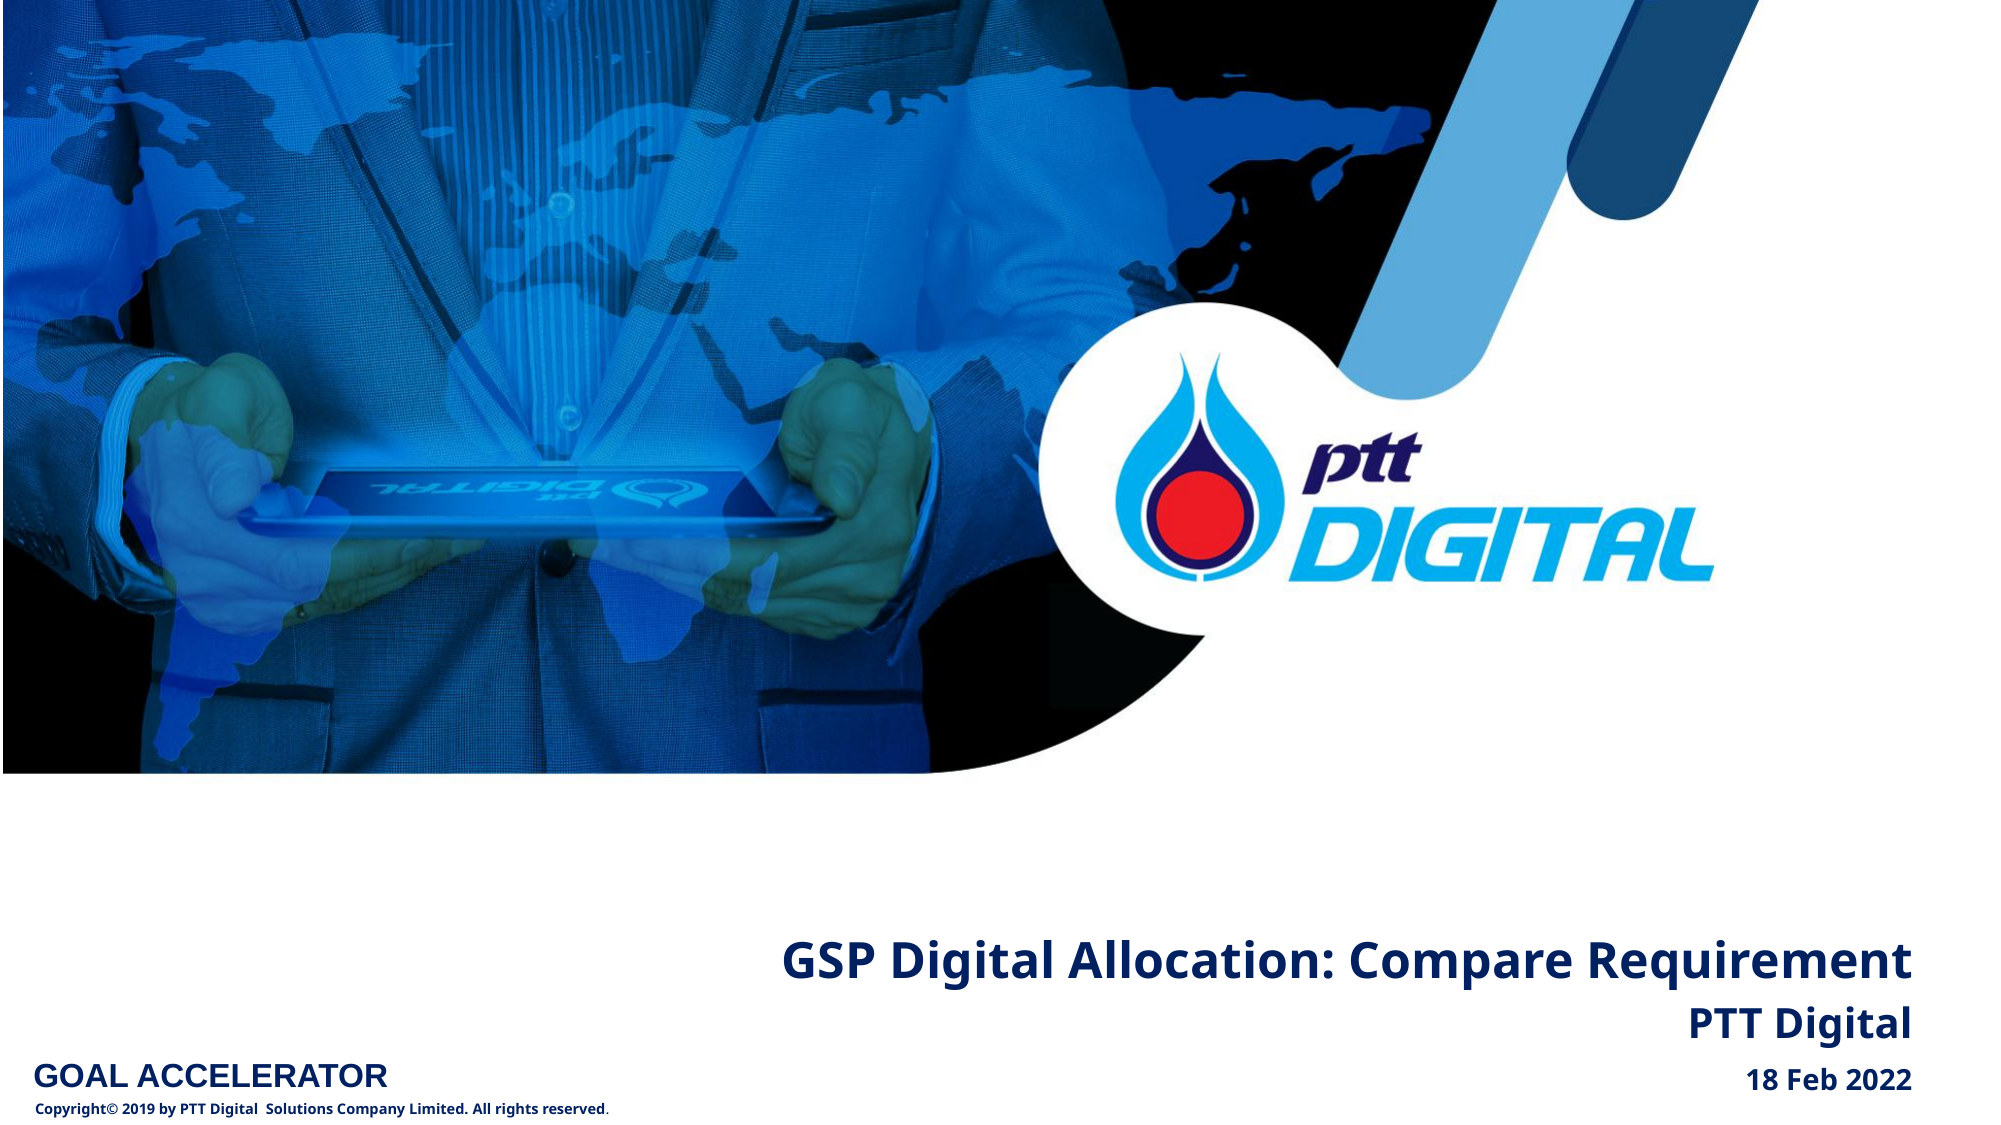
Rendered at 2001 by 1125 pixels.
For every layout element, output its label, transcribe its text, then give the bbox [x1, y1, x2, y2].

list PTT Digital [1271, 1012, 1928, 1045]
list GSP Digital Allocation: Compare Requirement [0, 920, 1929, 1012]
picture [3, 0, 1997, 1125]
list 18 Feb 2022 [1637, 1056, 1928, 1102]
